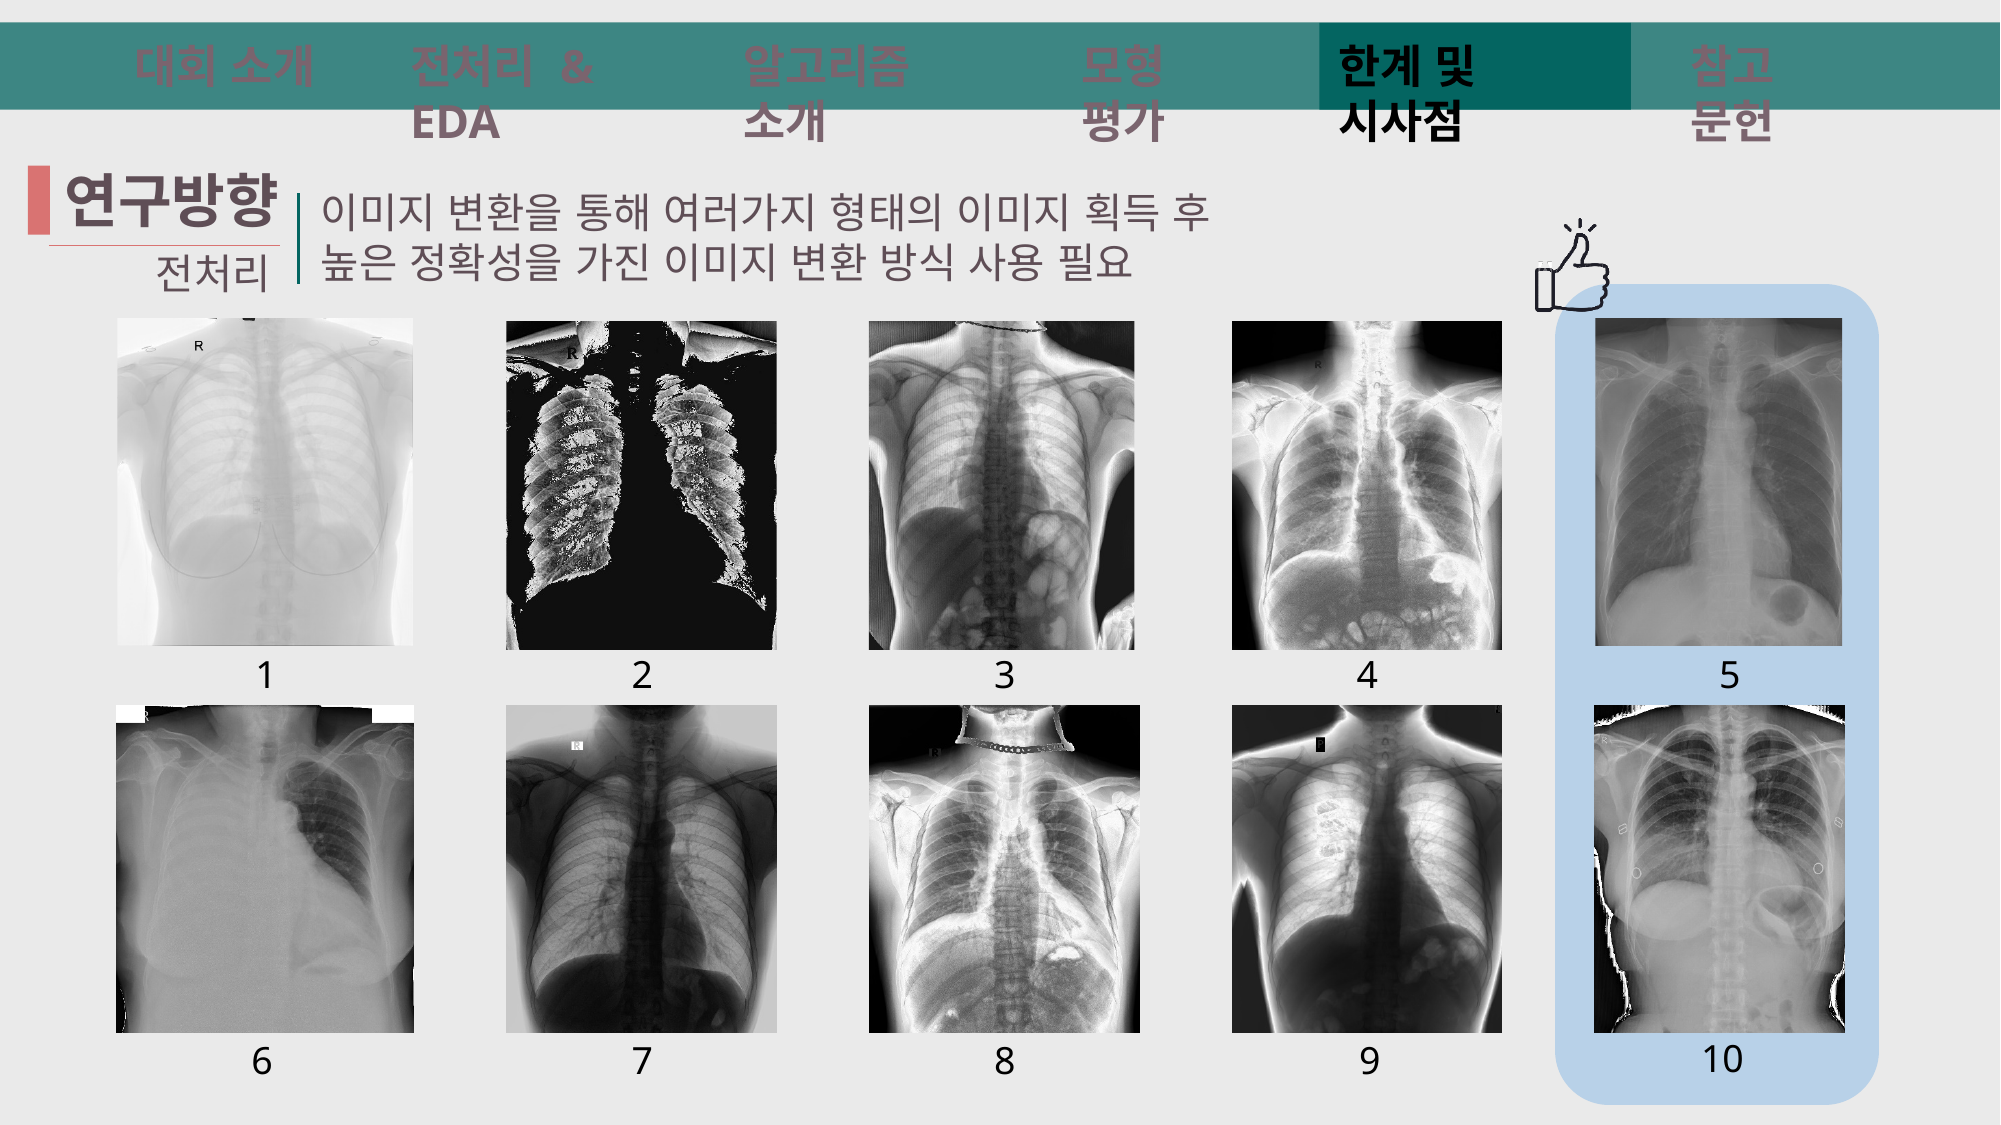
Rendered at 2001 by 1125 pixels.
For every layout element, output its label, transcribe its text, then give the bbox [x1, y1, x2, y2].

picture [117, 318, 413, 646]
picture [869, 705, 1140, 1033]
text_box 5 [1704, 646, 1756, 704]
picture [506, 705, 777, 1033]
text_box [1554, 297, 1880, 1107]
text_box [26, 157, 287, 244]
text_box 7 [616, 1033, 669, 1090]
text_box 6 [236, 1033, 288, 1090]
text_box 4 [1341, 650, 1394, 704]
picture [1232, 705, 1502, 1033]
picture [1232, 321, 1502, 650]
text_box 3 [979, 650, 1031, 704]
text_box 9 [1344, 1033, 1396, 1090]
text_box 10 [1686, 1033, 1760, 1088]
text_box 8 [979, 1033, 1031, 1090]
picture [506, 321, 777, 650]
text_box 전처리 [141, 240, 298, 306]
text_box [298, 179, 1866, 297]
picture [1518, 213, 1843, 646]
picture [1594, 705, 1845, 1033]
picture [868, 321, 1135, 650]
text_box 1 [240, 646, 292, 704]
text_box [0, 22, 2000, 110]
picture [116, 705, 414, 1033]
text_box 2 [616, 650, 669, 704]
